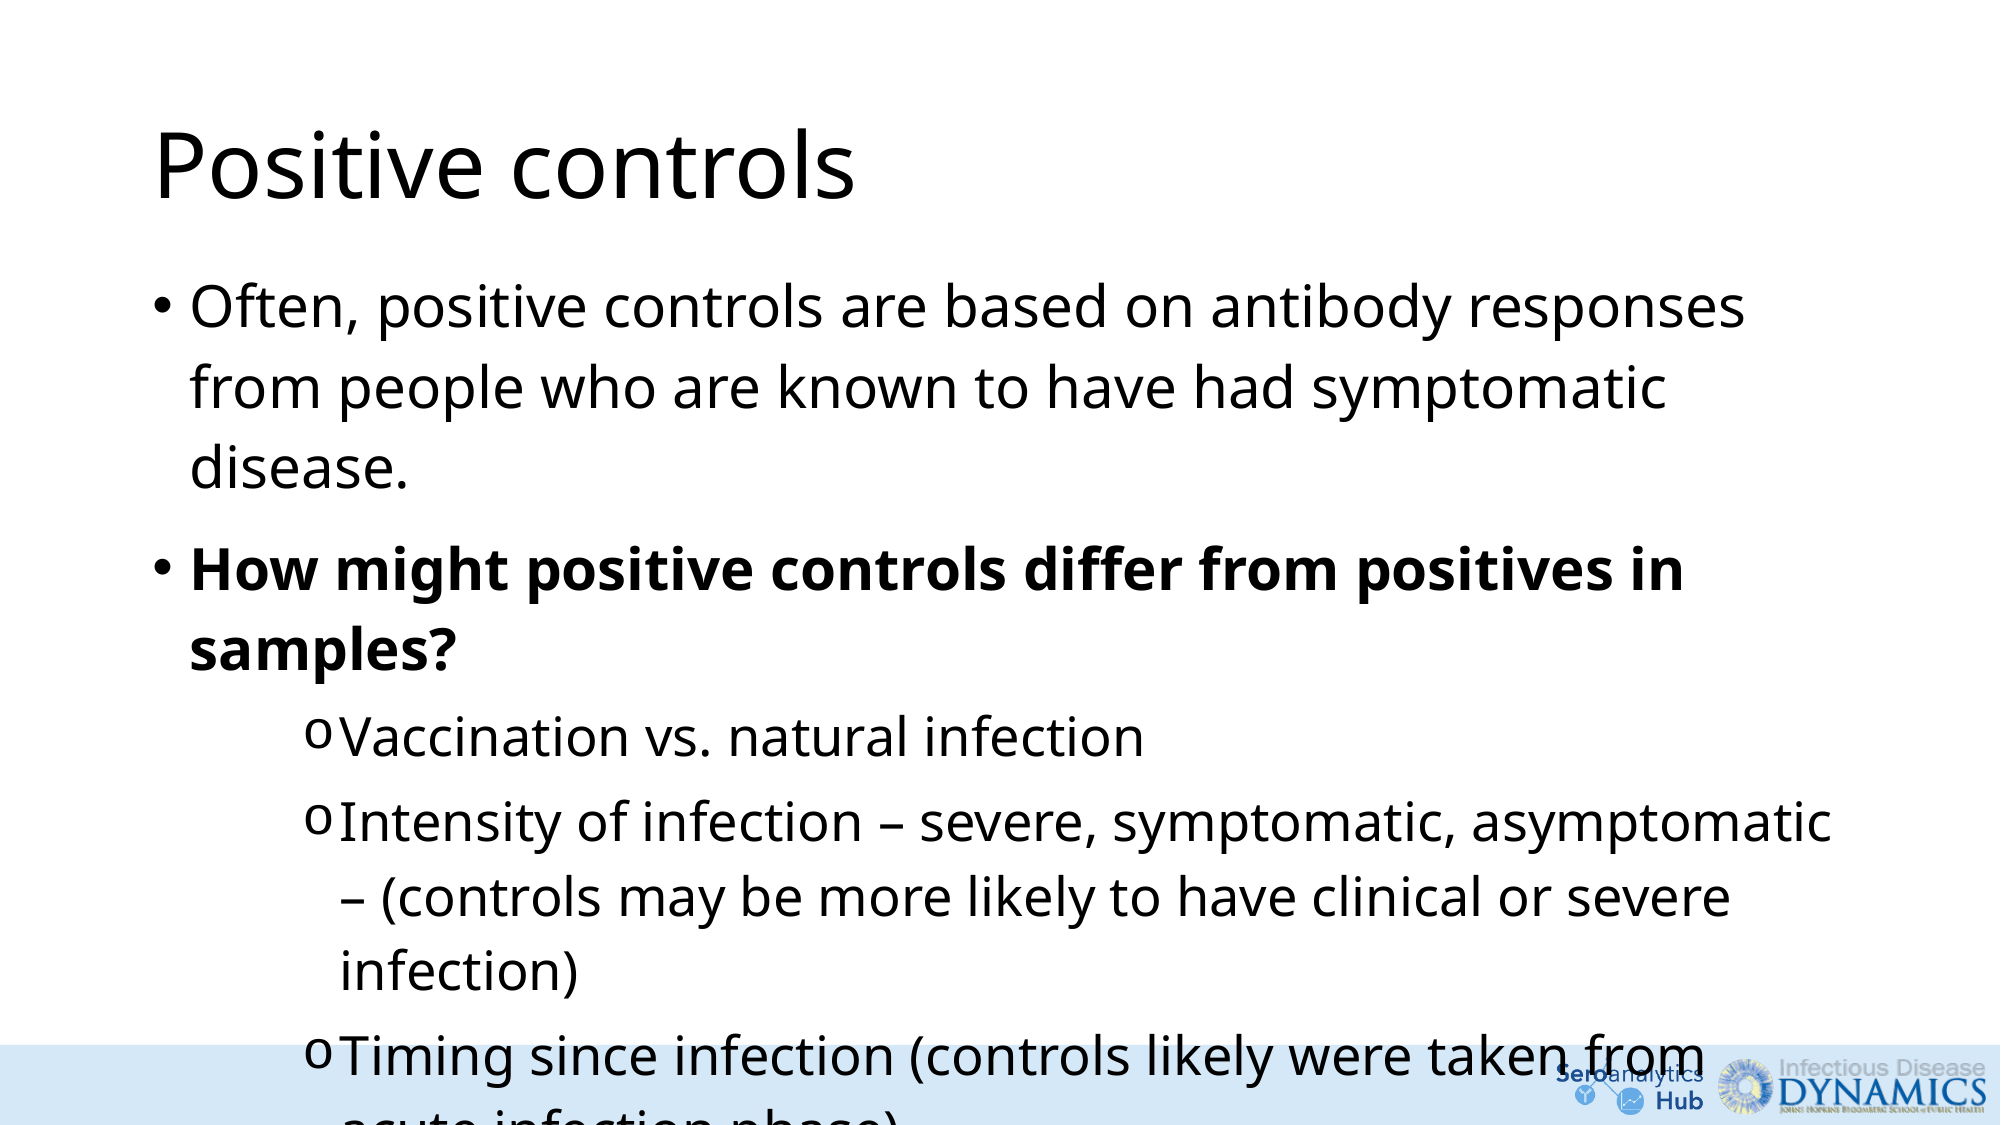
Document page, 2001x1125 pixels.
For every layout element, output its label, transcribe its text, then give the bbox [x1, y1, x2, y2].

list Often, positive controls are based on antibody responses from people who are known to have had symptomatic disease. How might positive controls differ from positives in samples? Vaccination vs. natural infection Intensity of infection – severe, symptomatic, asymptomatic – (controls may be more likely to have clinical or severe infection) Timing since infection (controls likely were taken from acute infection phase) [137, 251, 1863, 966]
title Positive controls [137, 59, 1863, 251]
picture [1719, 1059, 1986, 1115]
